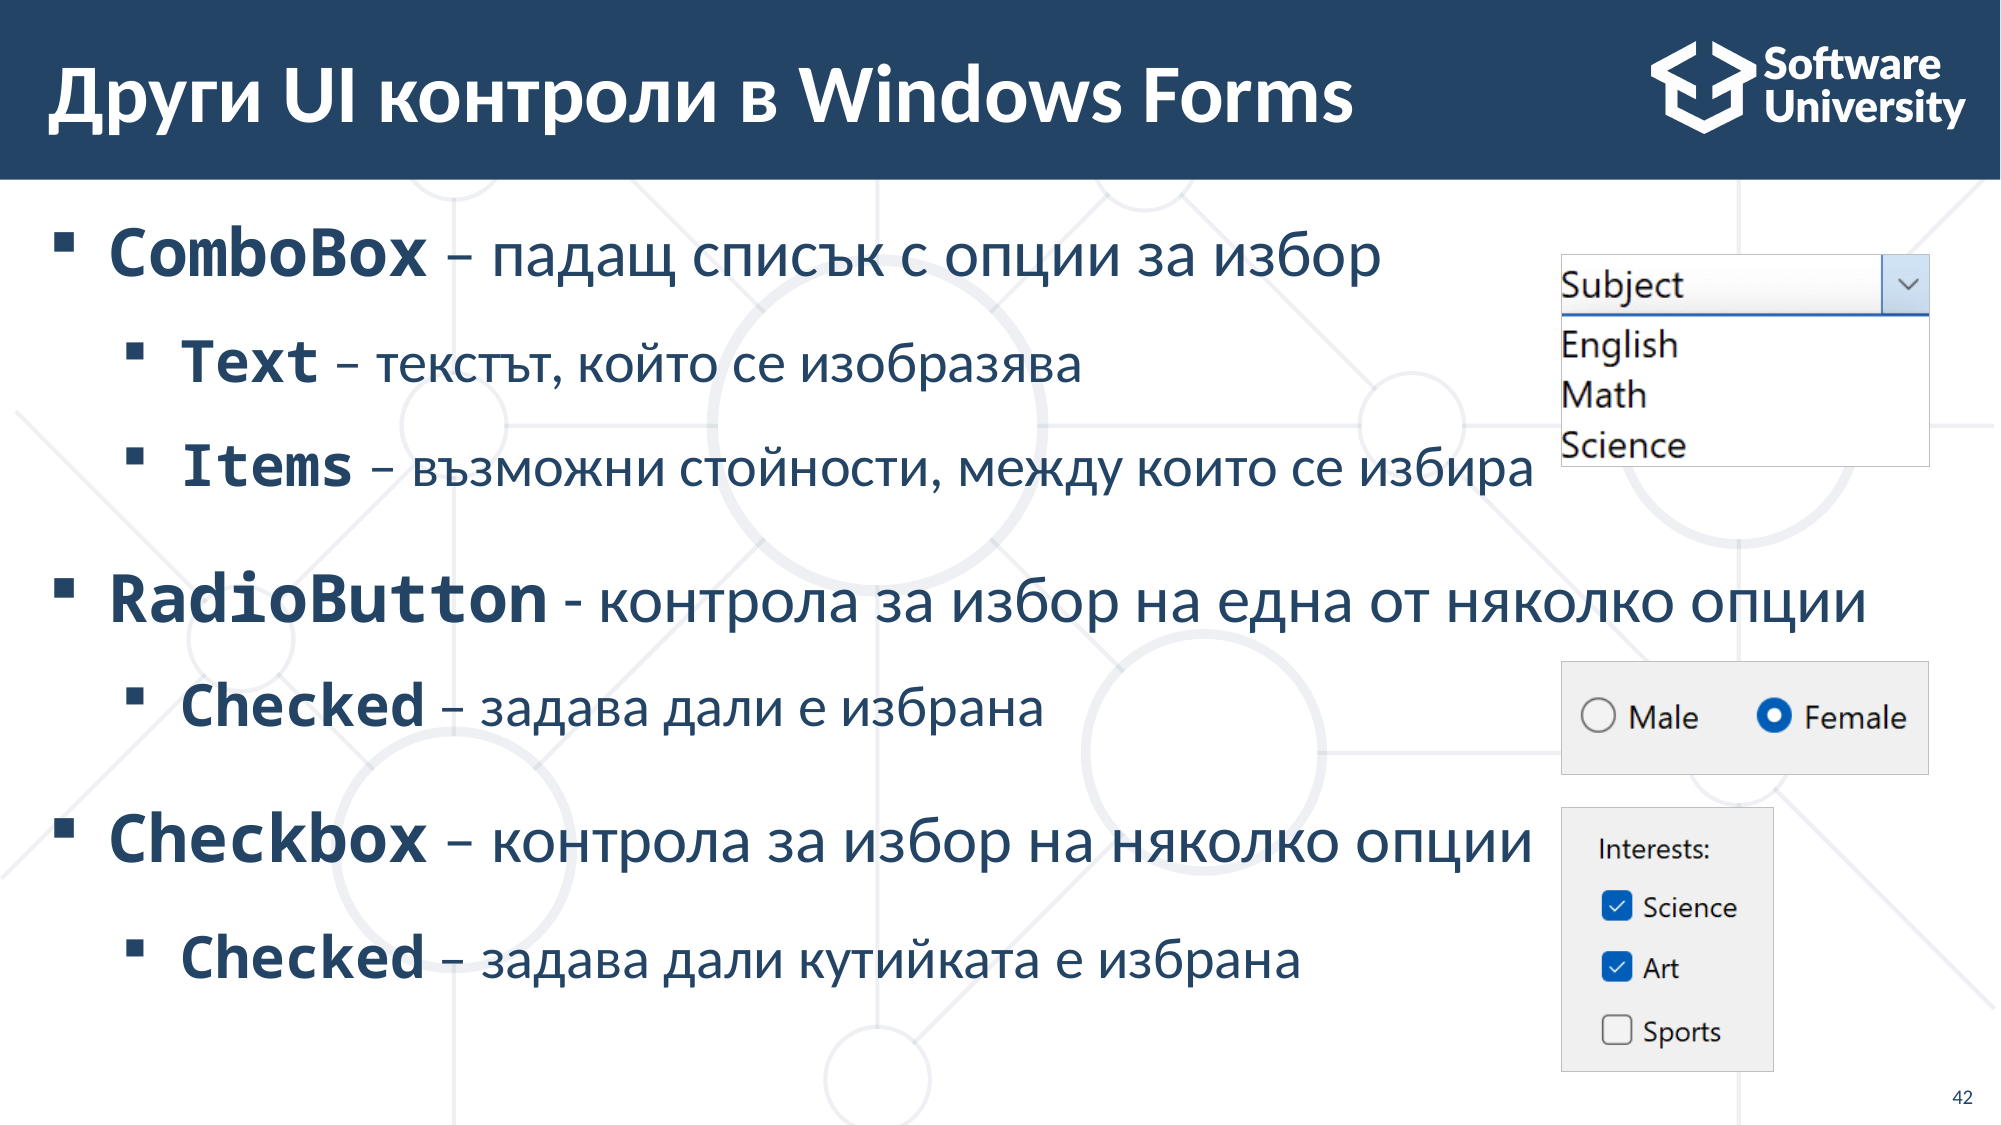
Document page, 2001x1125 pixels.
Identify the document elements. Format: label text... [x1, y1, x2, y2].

title Други UI контроли в Windows Forms [31, 16, 1625, 162]
slide_number 42 [1927, 1067, 1989, 1117]
picture [1560, 661, 1930, 775]
picture [1561, 253, 1930, 467]
picture [1560, 807, 1774, 1072]
list ComboBox – падащ списък с опции за избор Text – текстът, който се изобразява Items – възможни стойности, между които се избира RadioButton - контрола за избор на една от няколко опции Checked – задава дали е избрана Checkbox – контрола за избор на няколко опции Checked – задава дали кутийката е избрана [31, 196, 1970, 1104]
picture [1651, 41, 1966, 134]
